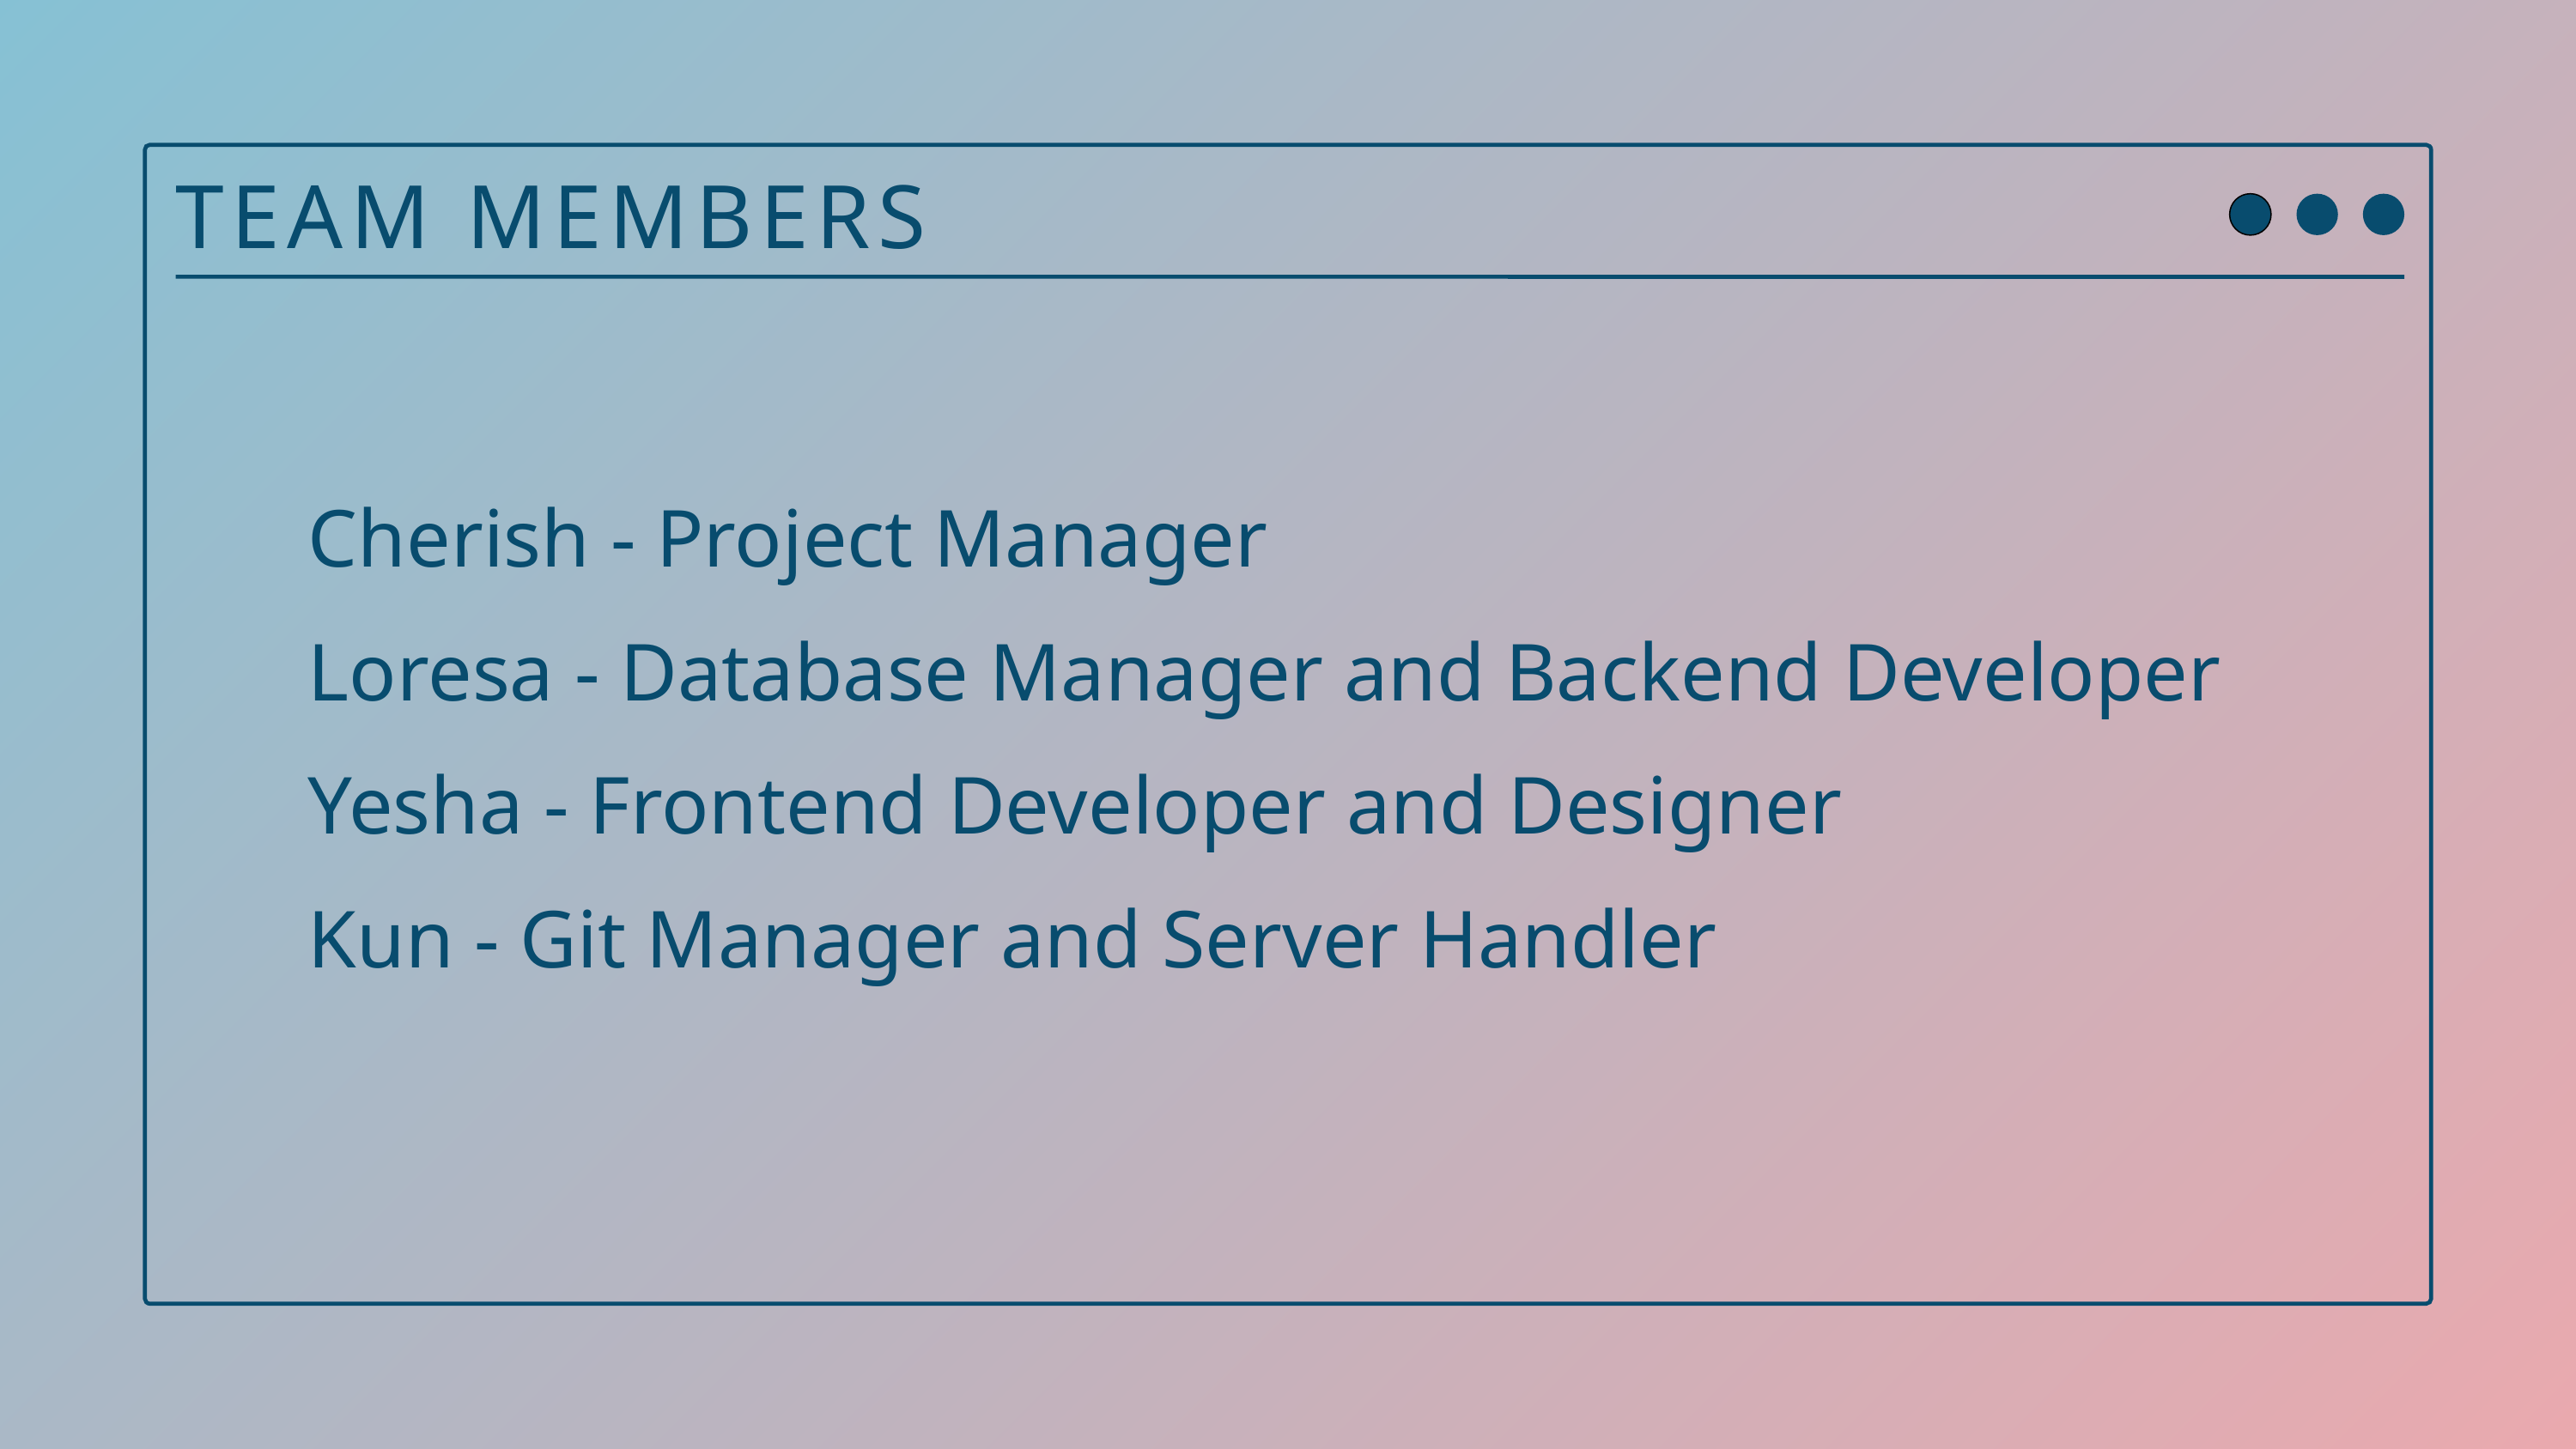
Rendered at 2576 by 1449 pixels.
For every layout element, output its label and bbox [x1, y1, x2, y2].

text_box [2229, 193, 2405, 236]
text_box [144, 144, 2432, 1304]
